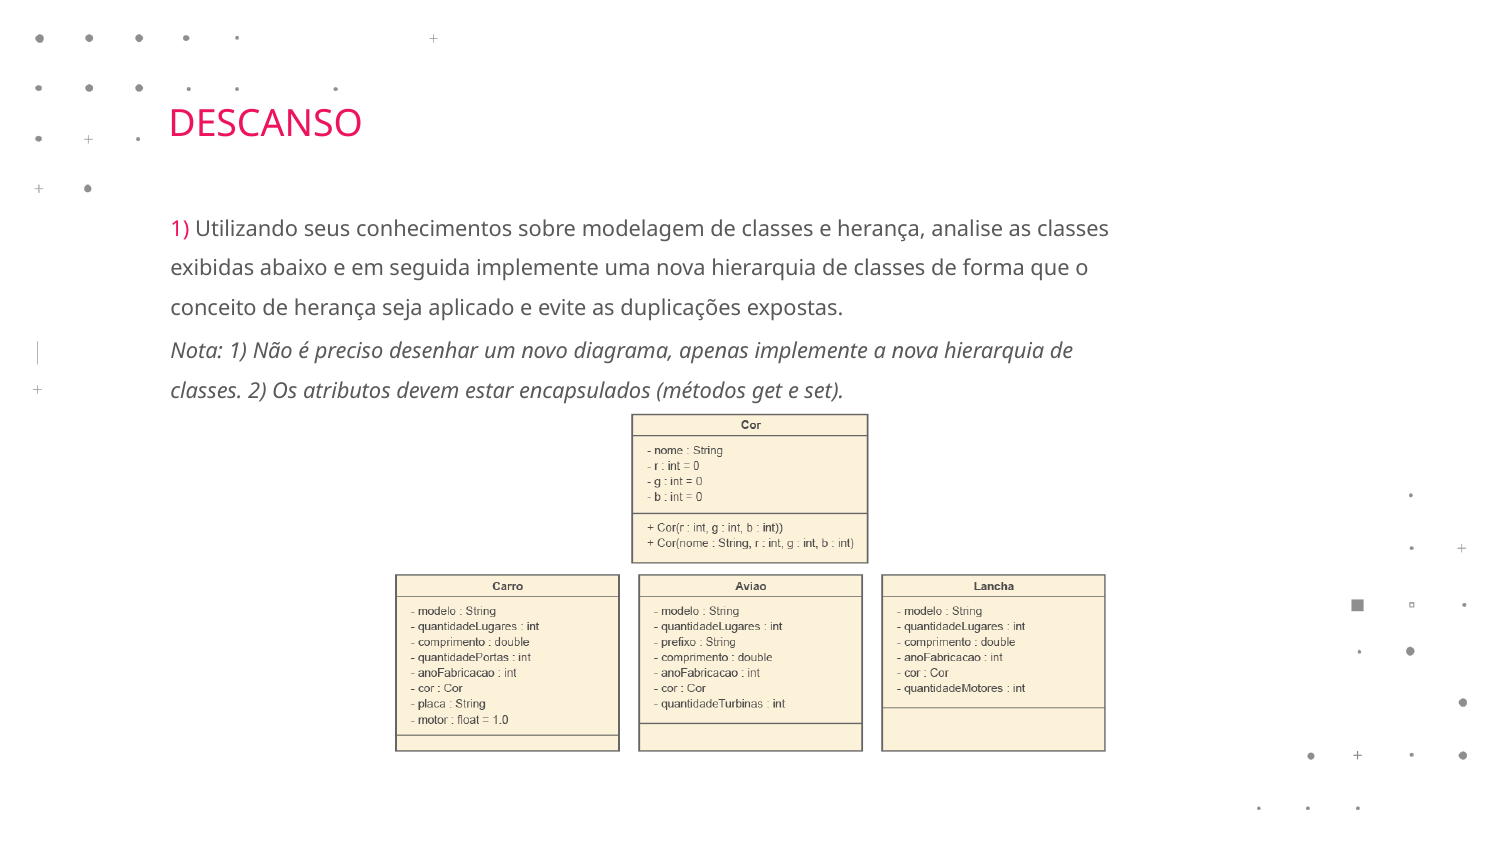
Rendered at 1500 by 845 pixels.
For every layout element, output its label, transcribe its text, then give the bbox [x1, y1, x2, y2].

text_box 1) Utilizando seus conhecimentos sobre modelagem de classes e herança, analise as classes exibidas abaixo e em seguida implemente uma nova hierarquia de classes de forma que o conceito de herança seja aplicado e evite as duplicações expostas. Nota: 1) Não é preciso desenhar um novo diagrama, apenas implemente a nova hierarquia de classes. 2) Os atributos devem estar encapsulados (métodos get e set). [0, 194, 1160, 763]
picture [33, 34, 1467, 810]
text_box DESCANSO [153, 91, 1023, 151]
picture [384, 403, 1116, 762]
